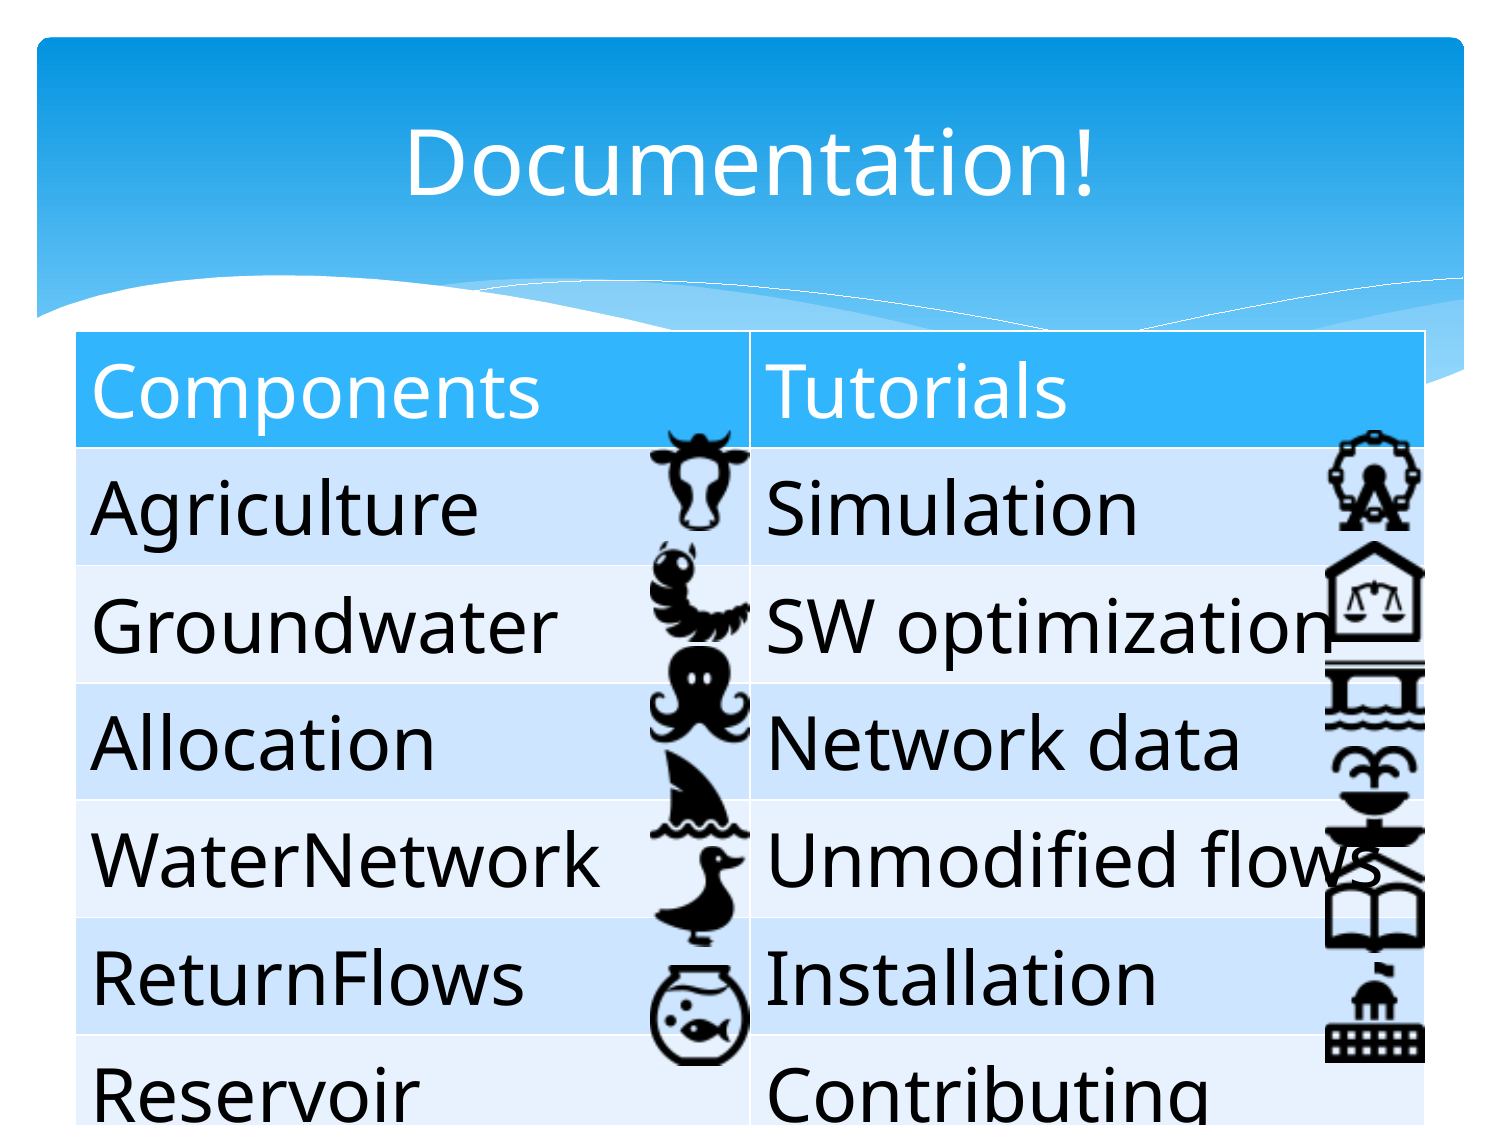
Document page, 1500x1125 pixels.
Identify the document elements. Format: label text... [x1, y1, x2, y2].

picture [1324, 430, 1426, 532]
table_cell WaterNetwork [76, 801, 643, 917]
picture [649, 541, 751, 642]
table_cell SW optimization [754, 566, 1319, 682]
table_cell Simulation [752, 449, 1321, 565]
table_cell Unmodified flows [756, 801, 1319, 917]
picture [649, 965, 751, 1067]
table_header Tutorials [751, 332, 1424, 447]
picture [1324, 541, 1426, 642]
table_cell Groundwater [76, 566, 644, 682]
picture [649, 646, 751, 947]
picture [1324, 962, 1426, 1063]
table_cell Agriculture [76, 449, 646, 565]
picture [649, 430, 751, 532]
table_cell Network data [756, 684, 1318, 799]
picture [1324, 852, 1426, 954]
table_cell Installation [751, 918, 1320, 1034]
table_cell Contributing [751, 1036, 1424, 1125]
table_cell ReturnFlows [76, 918, 749, 1034]
picture [1324, 646, 1426, 847]
table_header Components [76, 332, 749, 447]
table_cell Reservoir [76, 1036, 749, 1125]
table_cell Allocation [76, 684, 643, 799]
title Documentation! [75, 55, 1425, 261]
